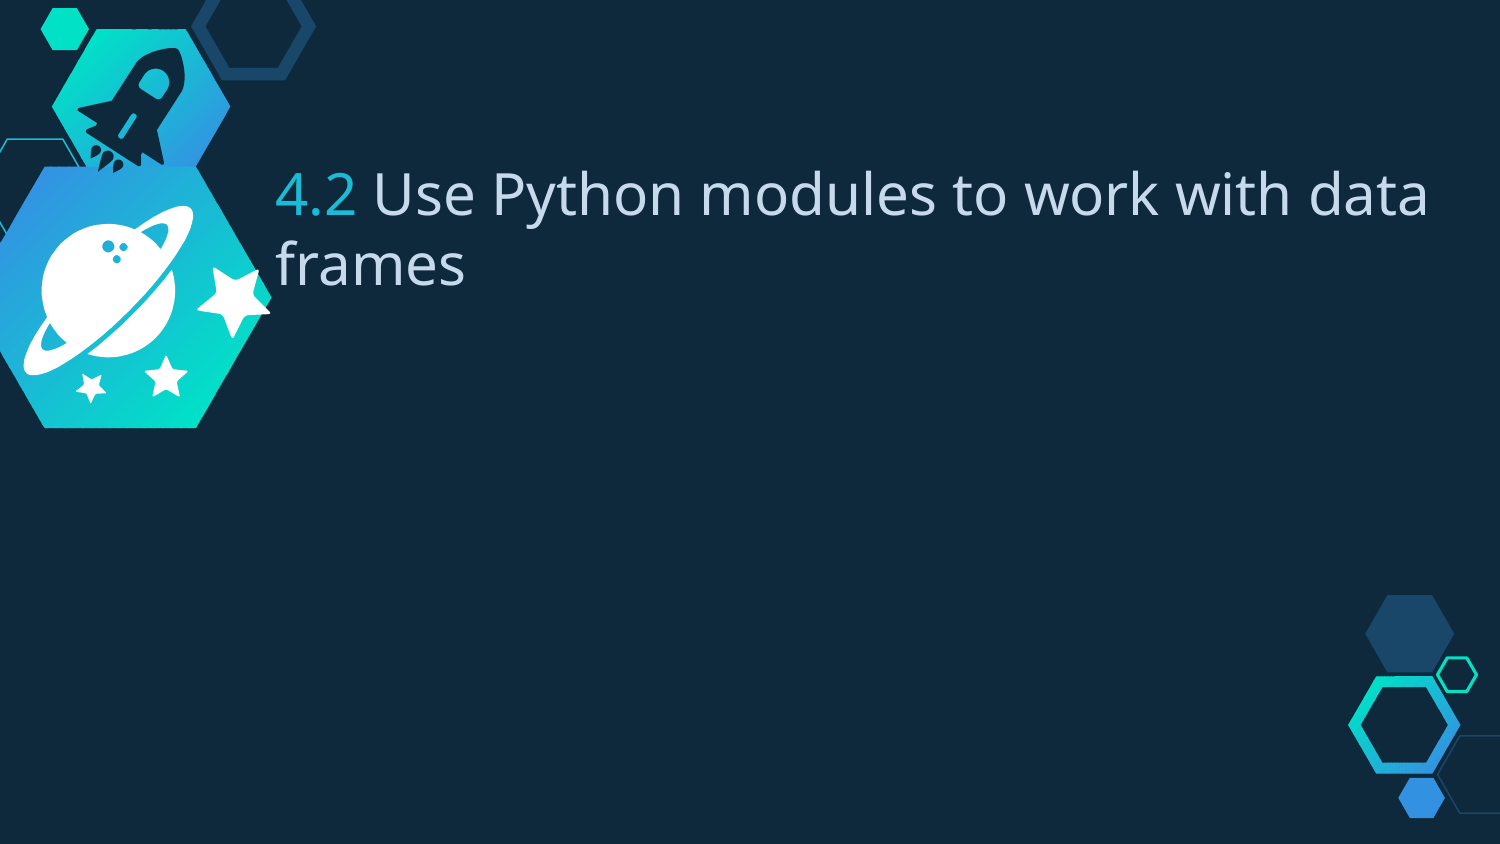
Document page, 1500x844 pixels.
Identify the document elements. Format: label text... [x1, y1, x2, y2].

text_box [23, 205, 194, 376]
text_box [79, 56, 193, 170]
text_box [0, 166, 272, 429]
title 4.2 Use Python modules to work with data frames [276, 191, 1500, 383]
